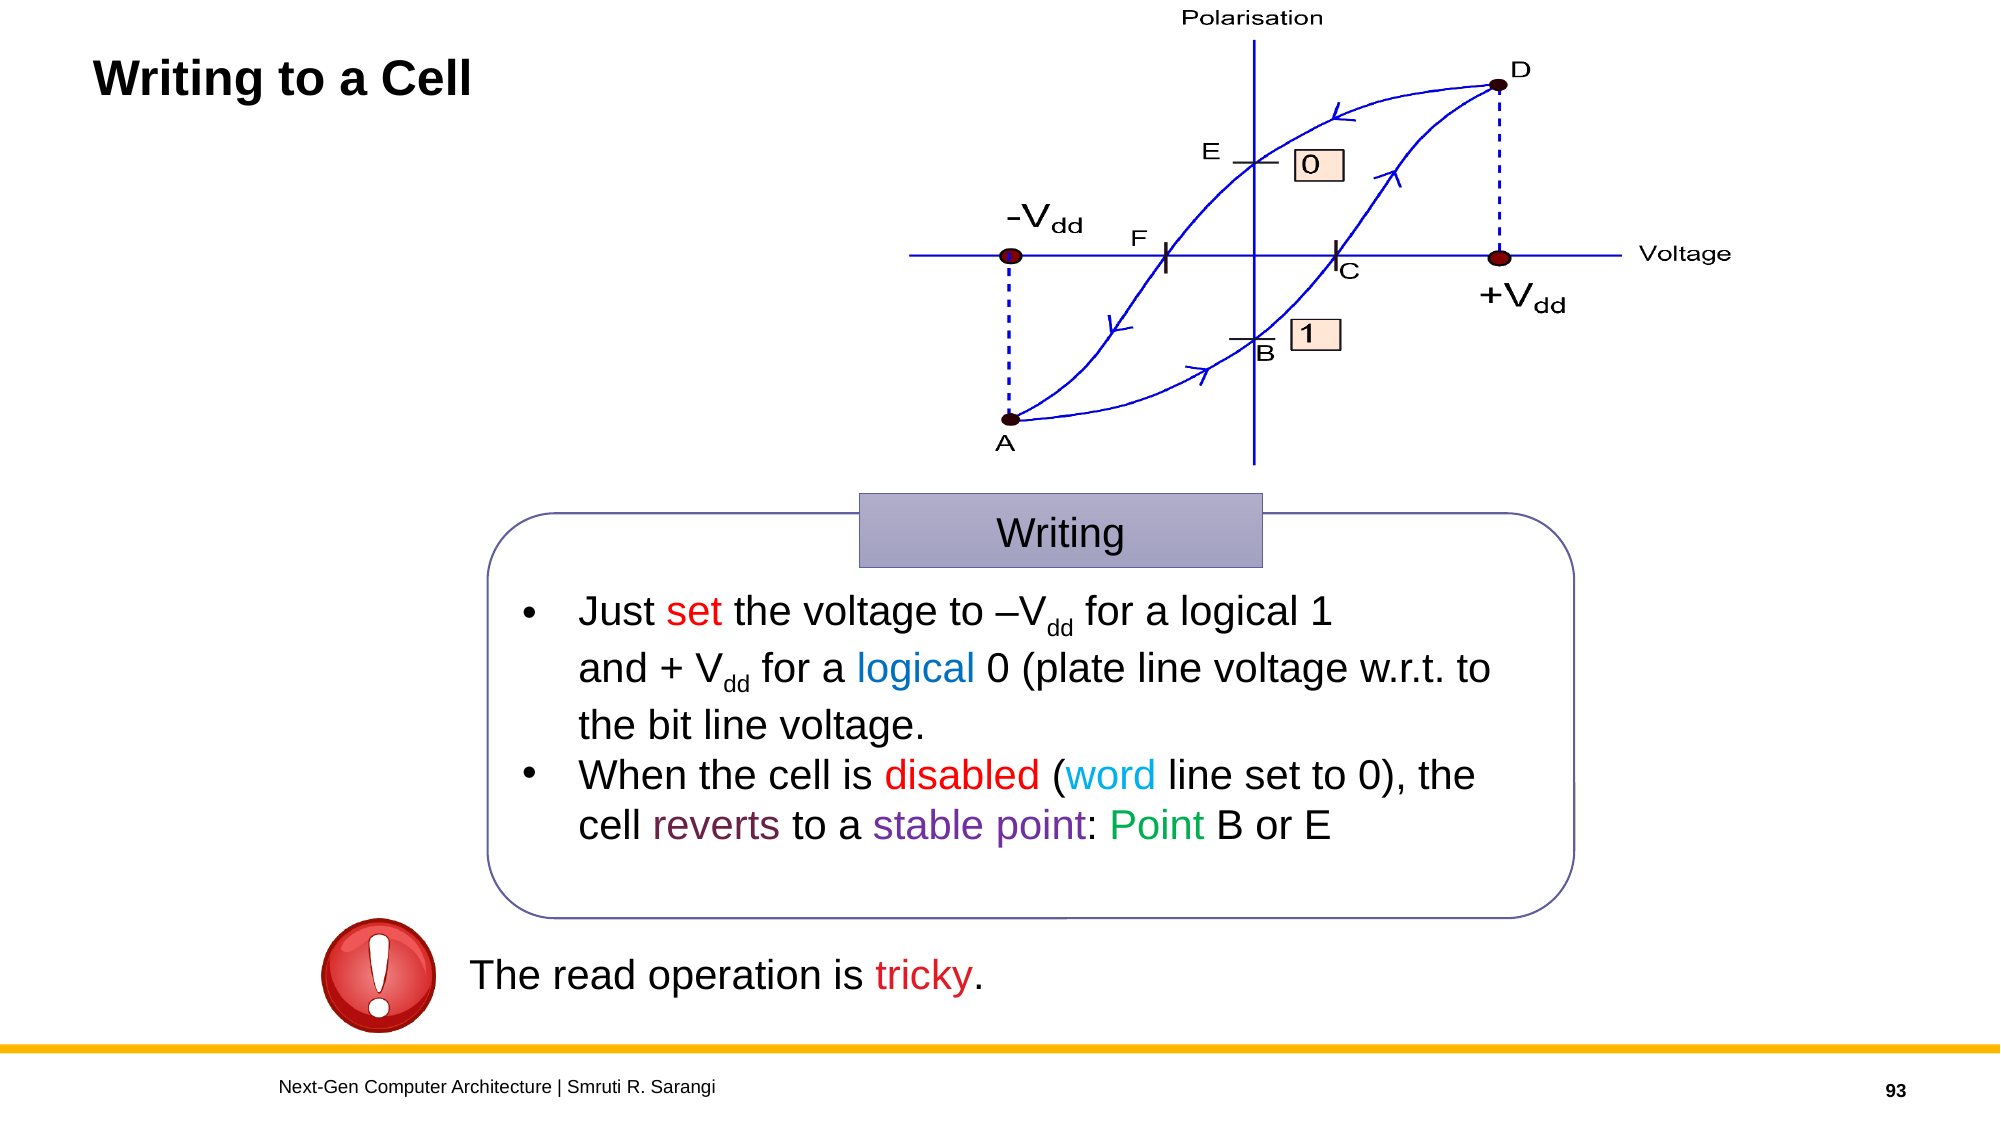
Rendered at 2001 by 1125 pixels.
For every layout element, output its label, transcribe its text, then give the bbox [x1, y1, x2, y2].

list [909, 0, 1750, 469]
picture [321, 918, 436, 1033]
text_box Just set the voltage to –Vdd for a logical 1 and + Vdd for a logical 0 (plate line voltage w.r.t. to the bit line voltage. When the cell is disabled (word line set to 0), the cell reverts to a stable point: Point B or E [486, 512, 1576, 920]
footer Next-Gen Computer Architecture | Smruti R. Sarangi [263, 1067, 1464, 1105]
slide_number 93 [1711, 1071, 1922, 1109]
title Writing to a Cell [78, 45, 909, 180]
text_box Writing [859, 493, 1263, 568]
text_box The read operation is tricky. [456, 940, 998, 1006]
